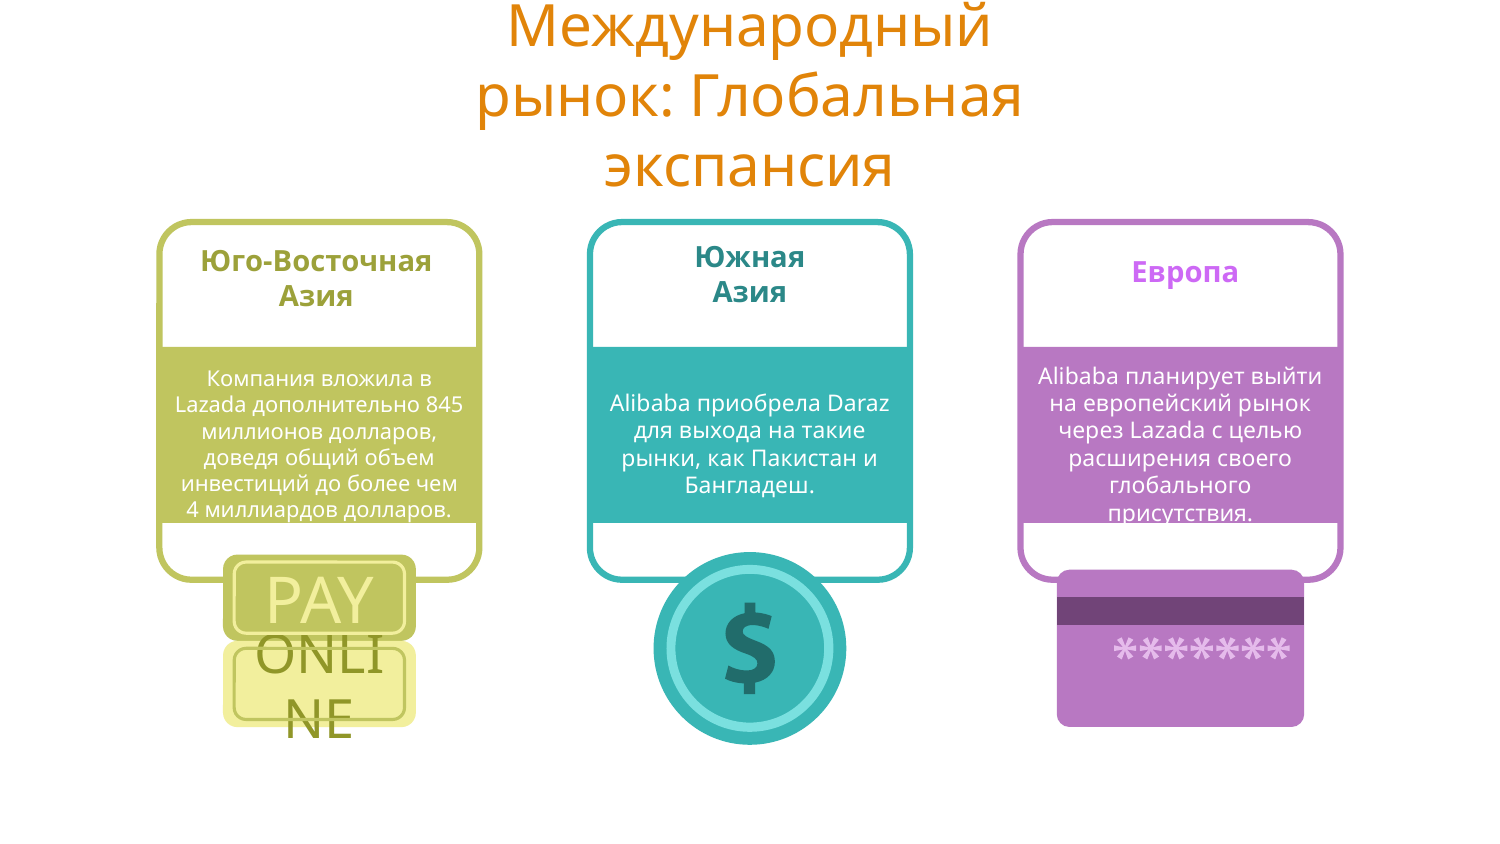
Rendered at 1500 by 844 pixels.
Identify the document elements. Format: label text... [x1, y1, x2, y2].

text_box [1020, 222, 1341, 346]
text_box [666, 564, 834, 732]
text_box [653, 552, 847, 745]
text_box [589, 346, 910, 350]
text_box [589, 537, 910, 580]
text_box [1165, 637, 1188, 660]
text_box [1056, 597, 1305, 626]
text_box [725, 602, 775, 695]
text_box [159, 221, 480, 728]
text_box [1139, 637, 1162, 660]
text_box [1056, 626, 1305, 727]
text_box [589, 222, 910, 346]
title Международный рынок: Глобальная экспансия [412, 67, 1088, 120]
text_box [1056, 569, 1305, 597]
text_box [1114, 637, 1137, 660]
text_box Южная Азия [645, 246, 855, 300]
text_box Alibaba планирует выйти на европейский рынок через Lazada с целью расширения своего глобального присутствия. [1020, 350, 1341, 537]
text_box [1020, 346, 1341, 350]
text_box [1267, 637, 1290, 660]
text_box Европа [1080, 244, 1290, 298]
text_box [1190, 637, 1213, 660]
text_box [1241, 637, 1265, 660]
text_box Alibaba приобрела Daraz для выхода на такие рынки, как Пакистан и Бангладеш. [589, 350, 910, 537]
text_box [1020, 537, 1341, 580]
text_box [1216, 637, 1239, 660]
